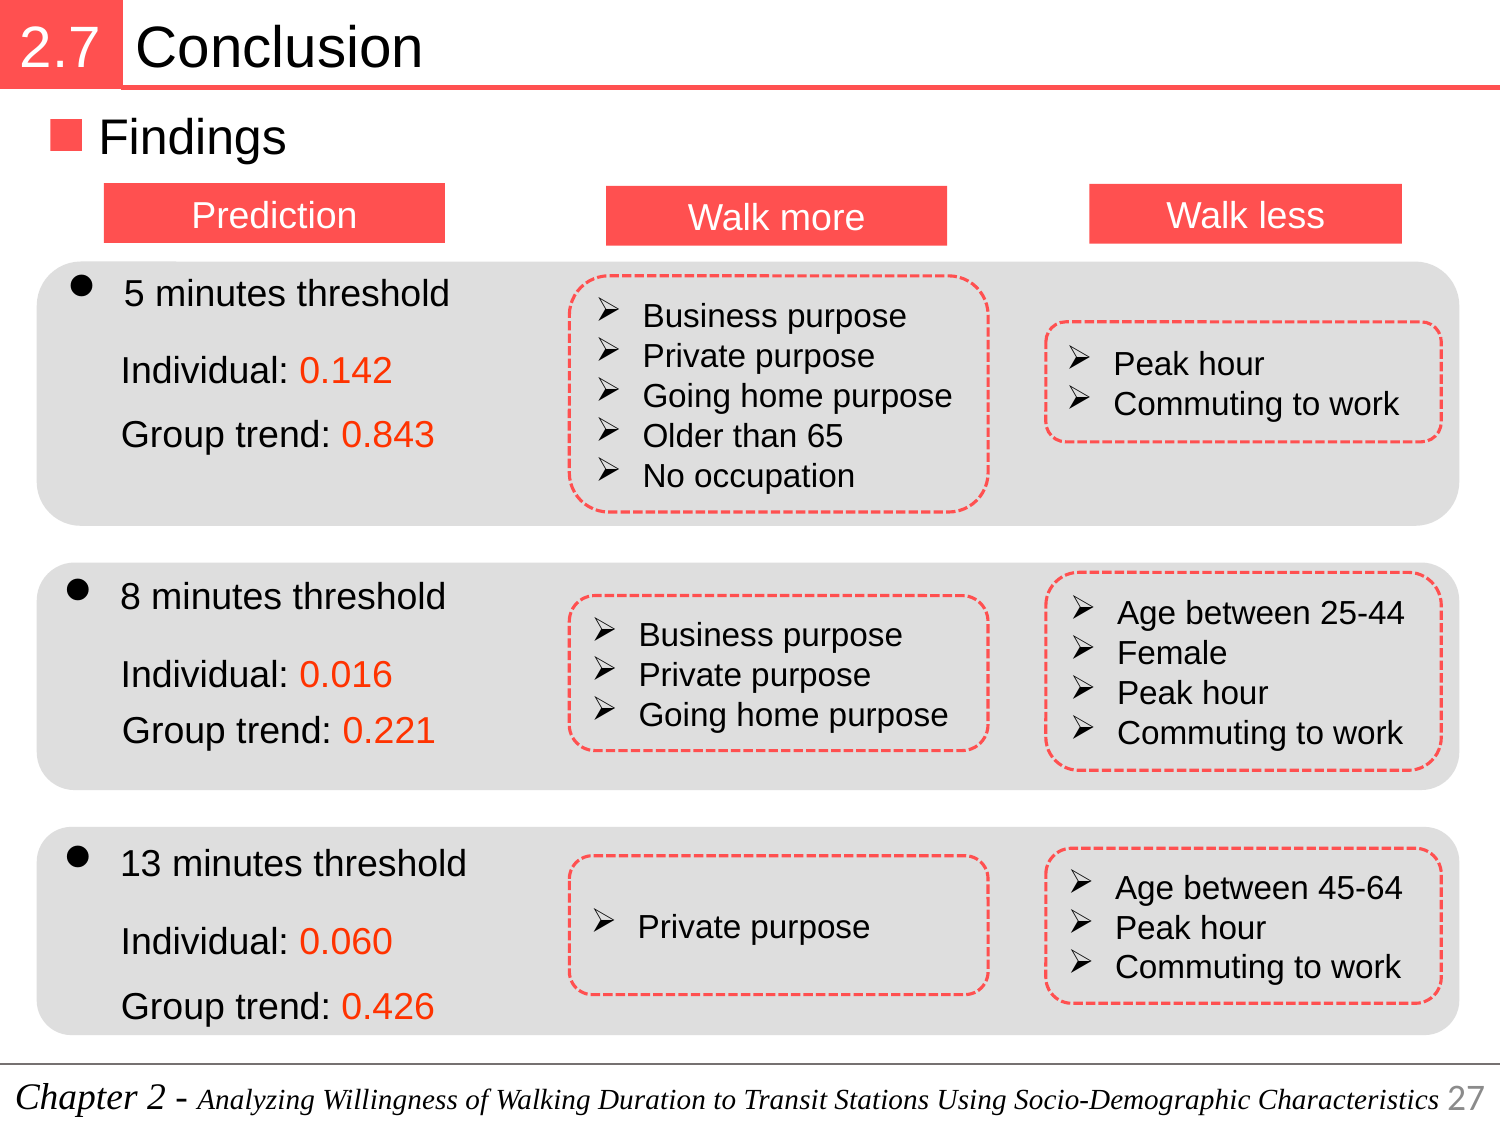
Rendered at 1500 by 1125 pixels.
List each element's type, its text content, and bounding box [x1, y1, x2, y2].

text_box Walk more [606, 185, 948, 246]
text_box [36, 562, 1460, 791]
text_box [50, 96, 304, 173]
text_box Walk less [1089, 183, 1402, 244]
slide_number 27 [1162, 1065, 1500, 1125]
text_box Chapter 2 - Analyzing Willingness of Walking Duration to Transit Stations Using Socio-Demographic Characteristics [0, 1065, 1162, 1125]
text_box 2.7 [0, 0, 121, 87]
text_box Prediction [103, 183, 445, 243]
text_box Conclusion [121, 1, 1500, 85]
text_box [36, 261, 1460, 526]
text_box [36, 826, 1460, 1036]
